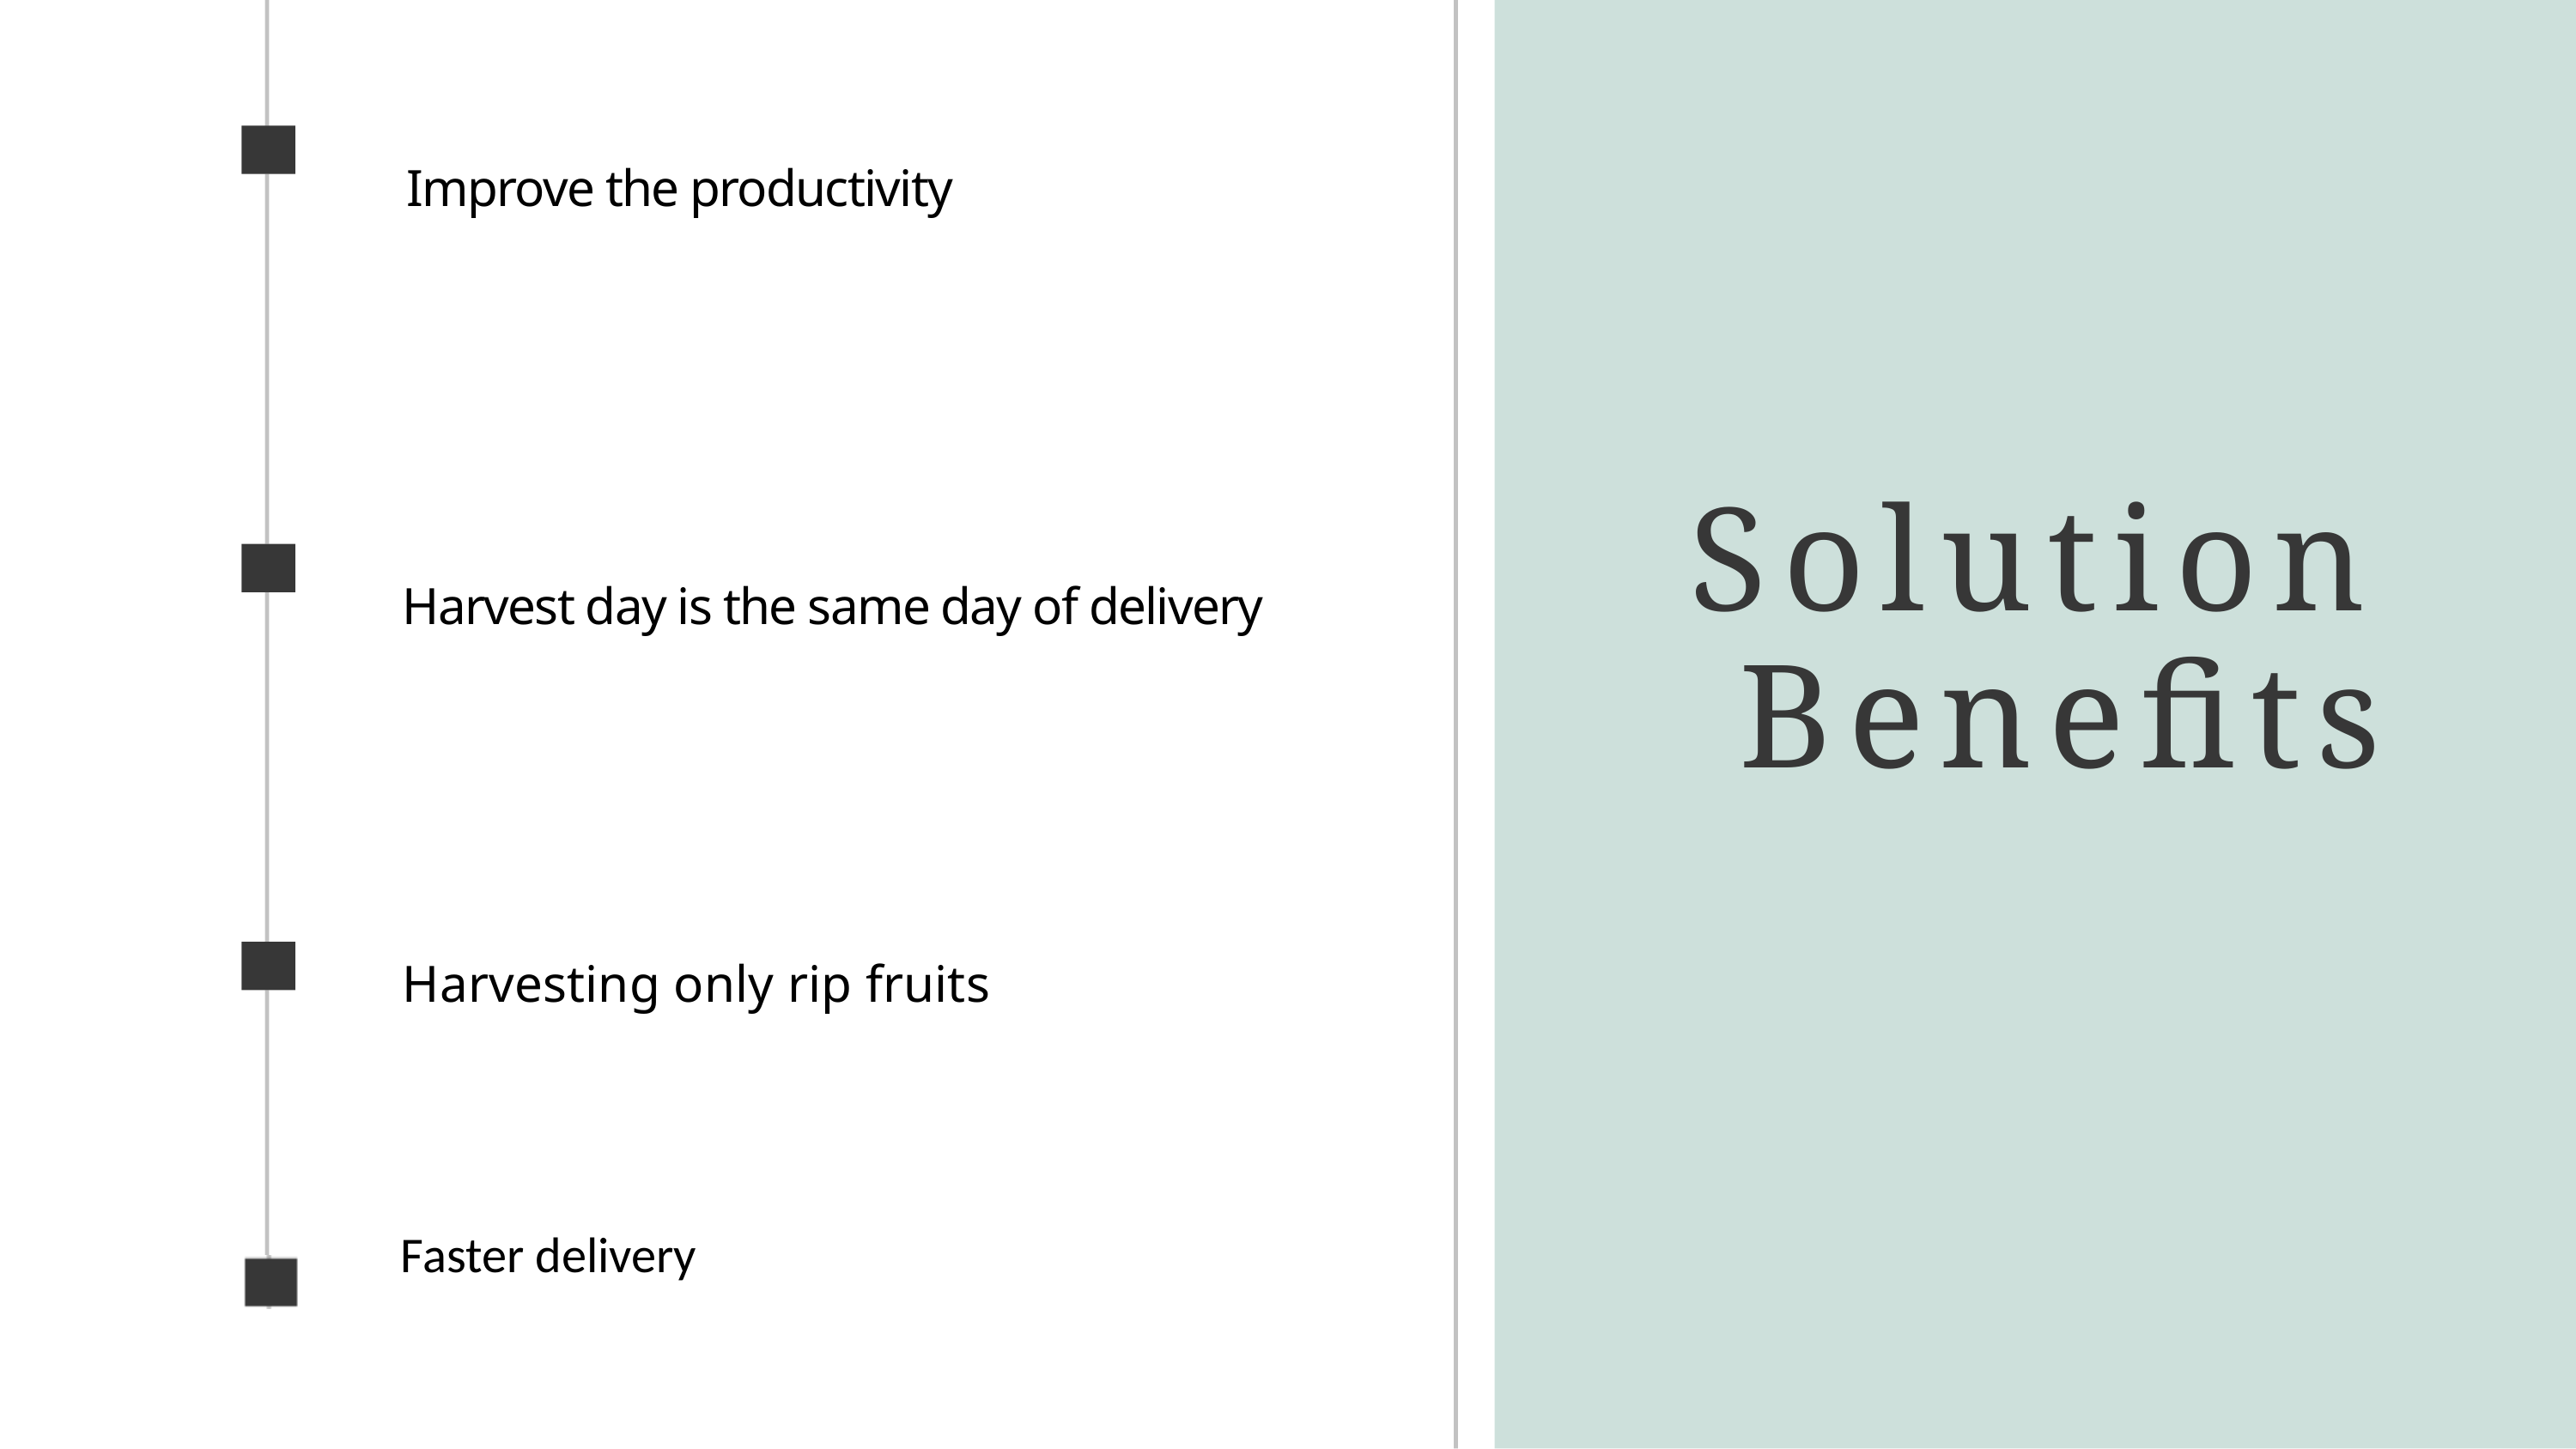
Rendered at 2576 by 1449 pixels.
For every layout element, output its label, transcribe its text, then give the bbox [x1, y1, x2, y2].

picture [241, 1255, 302, 1310]
text_box [1454, 0, 1458, 45]
text_box Faster delivery [388, 1216, 1676, 1289]
text_box [1494, 0, 2576, 1449]
text_box Solution Benefits [1643, 463, 2385, 797]
text_box Harvest day is the same day of delivery [388, 463, 1676, 641]
text_box Improve the productivity [392, 45, 1680, 223]
text_box [1454, 1019, 1458, 1216]
text_box [1454, 641, 1458, 840]
text_box [1454, 1289, 1458, 1449]
text_box [1454, 223, 1458, 463]
text_box Harvesting only rip fruits [388, 840, 1676, 1019]
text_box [241, 0, 296, 1254]
